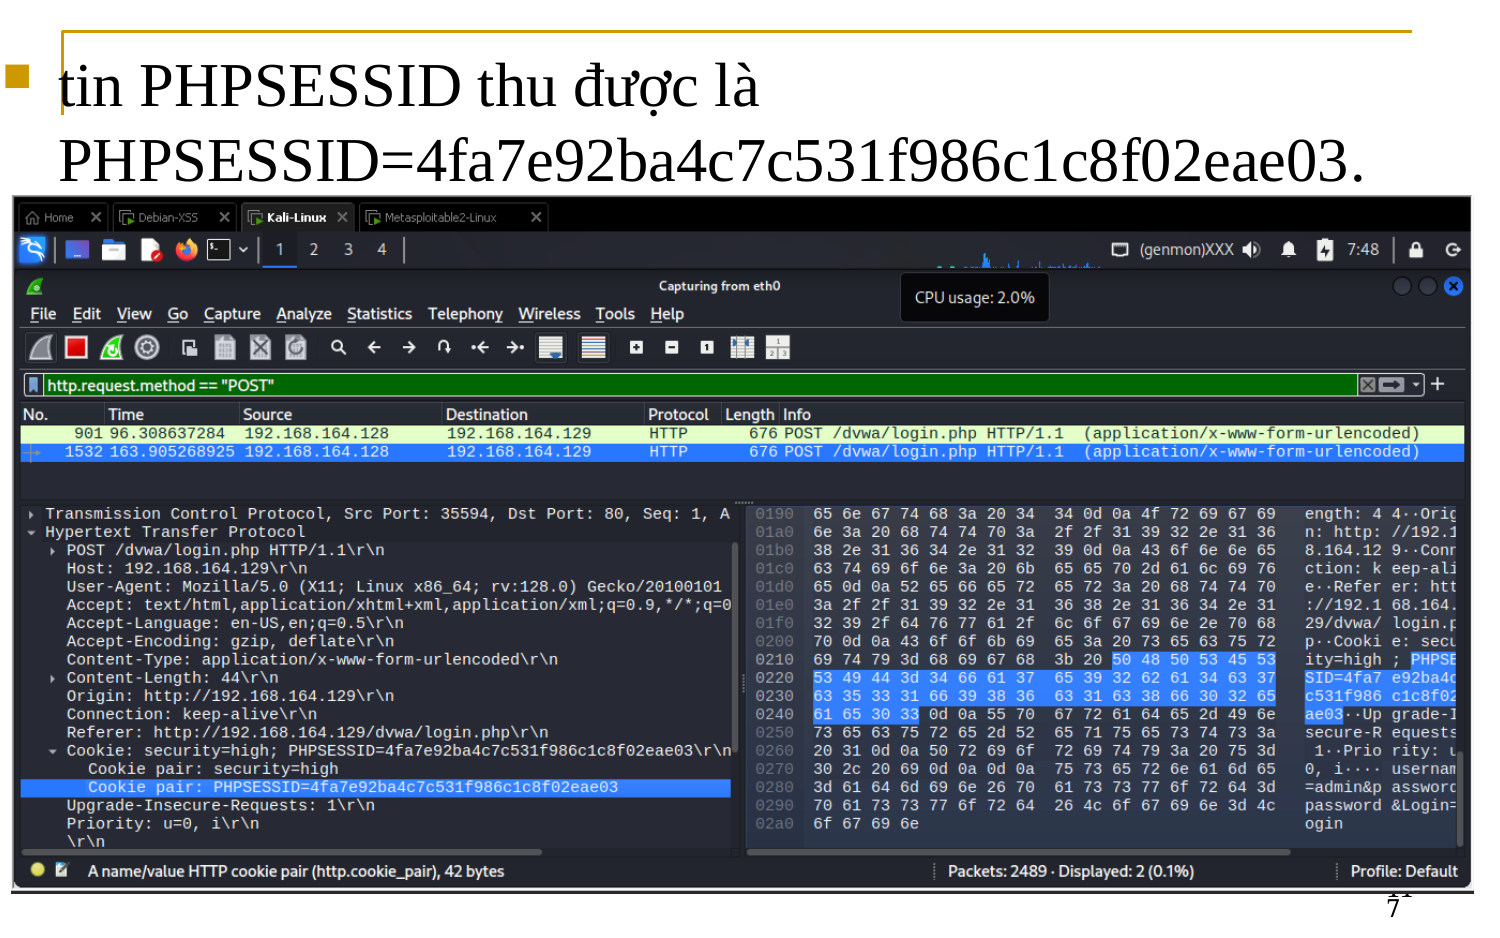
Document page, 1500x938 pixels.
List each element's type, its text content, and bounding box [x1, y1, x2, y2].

text_box tin PHPSESSID thu được là PHPSESSID=4fa7e92ba4c7c531f986c1c8f02eae03. [0, 27, 1463, 194]
picture [11, 195, 1475, 895]
slide_number 117 [1380, 902, 1419, 938]
